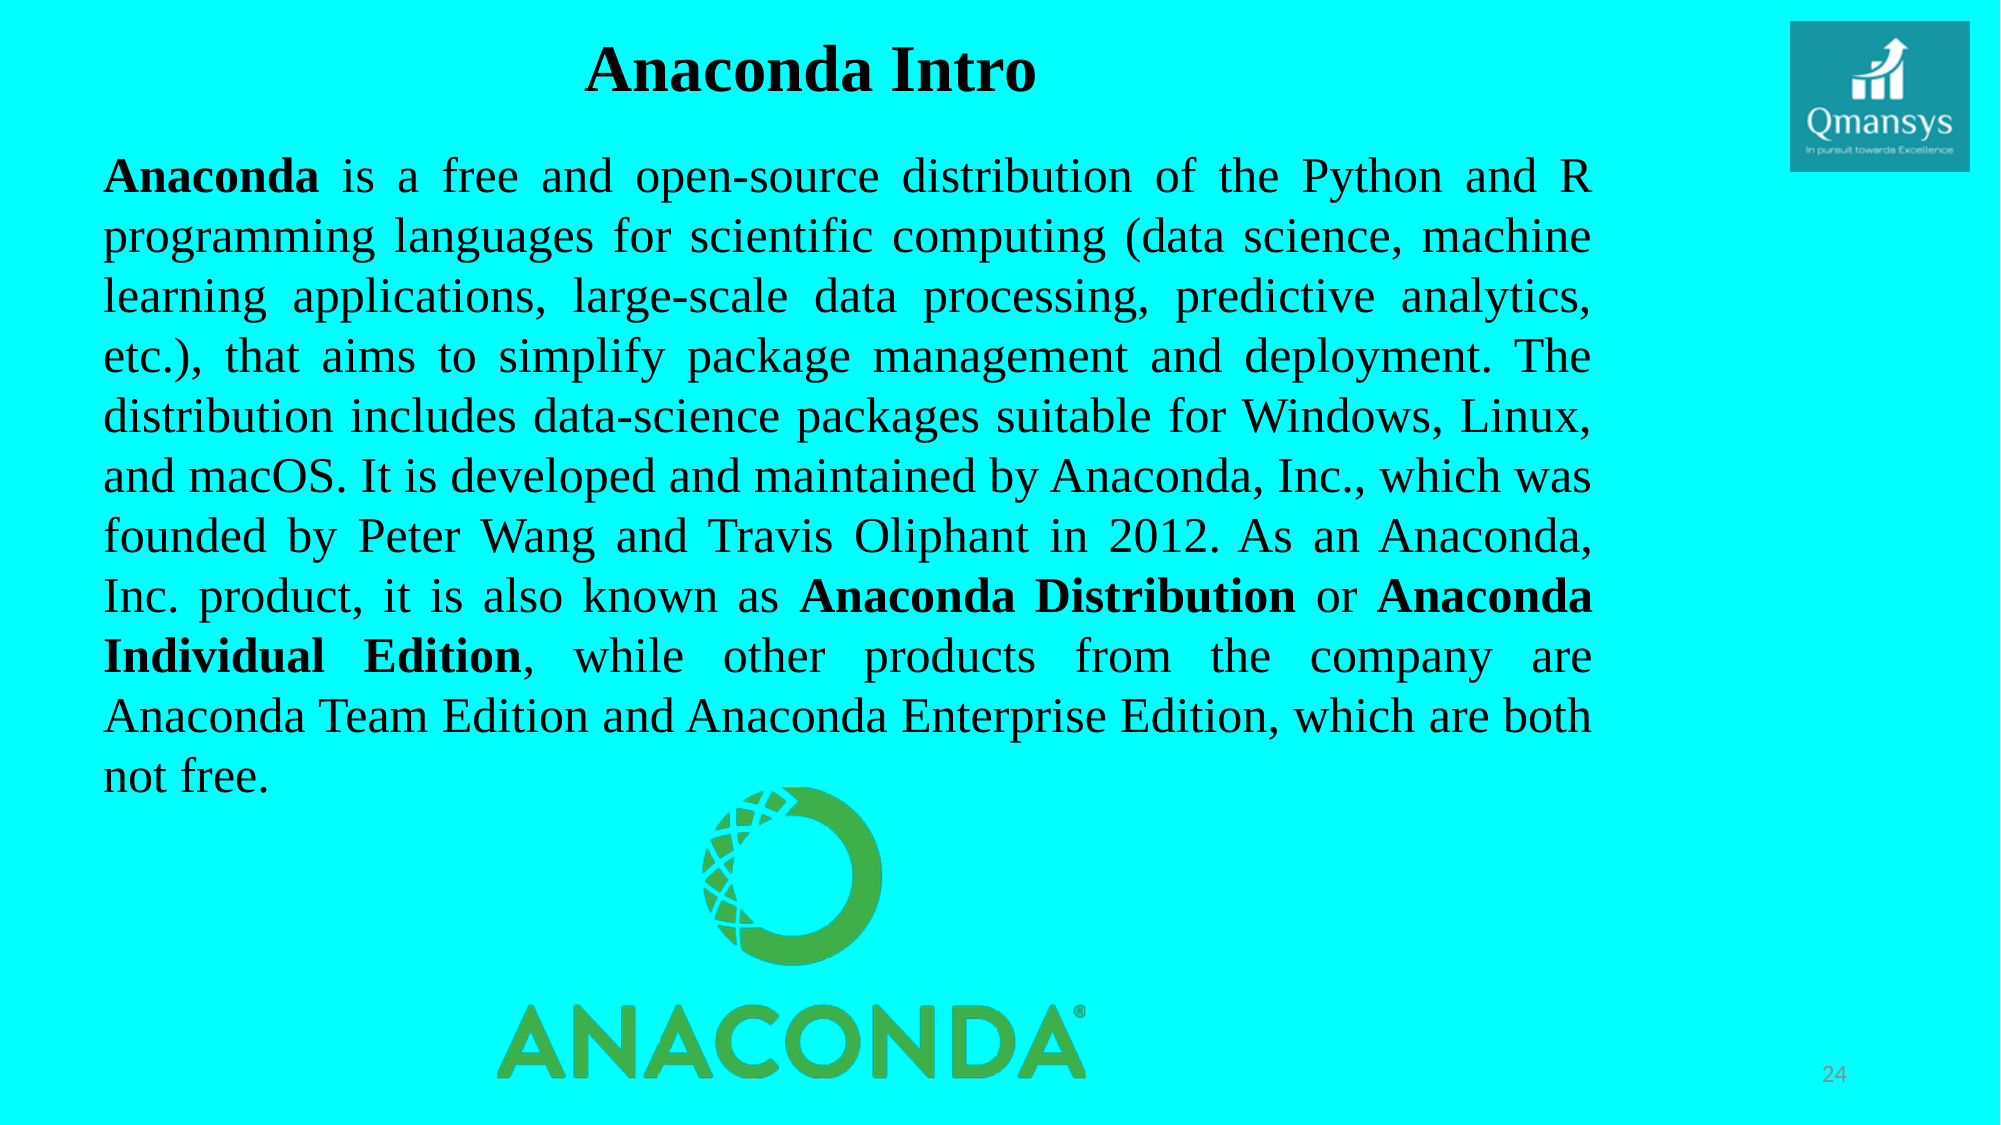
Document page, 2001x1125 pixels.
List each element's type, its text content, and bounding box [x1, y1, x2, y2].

text_box Anaconda is a free and open-source distribution of the Python and R programming languages for scientific computing (data science, machine learning applications, large-scale data processing, predictive analytics, etc.), that aims to simplify package management and deployment. The distribution includes data-science packages suitable for Windows, Linux, and macOS. It is developed and maintained by Anaconda, Inc., which was founded by Peter Wang and Travis Oliphant in 2012. As an Anaconda, Inc. product, it is also known as Anaconda Distribution or Anaconda Individual Edition, while other products from the company are Anaconda Team Edition and Anaconda Enterprise Edition, which are both not free. [88, 134, 1608, 810]
picture [1790, 21, 1970, 172]
text_box Anaconda Intro [109, 17, 1514, 113]
picture [491, 781, 1098, 1084]
slide_number 24 [1412, 1042, 1863, 1103]
